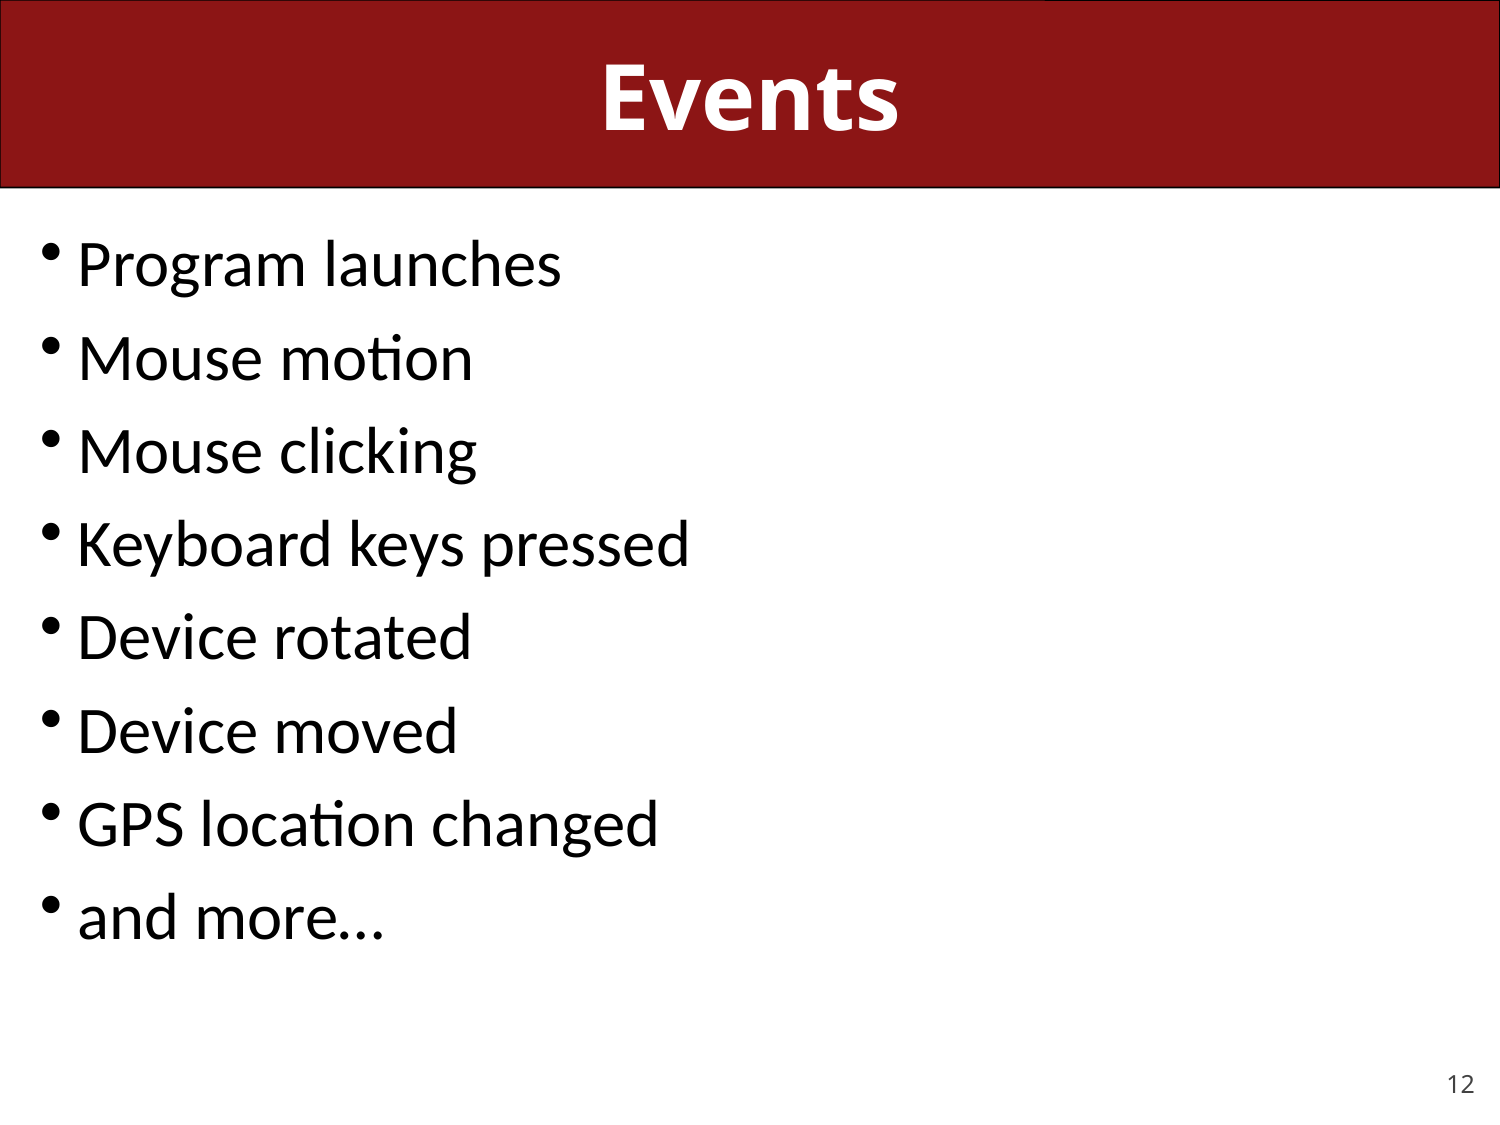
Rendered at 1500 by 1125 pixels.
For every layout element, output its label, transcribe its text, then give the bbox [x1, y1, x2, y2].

title Events [75, 0, 1425, 188]
list Program launches Mouse motion Mouse clicking Keyboard keys pressed Device rotated Device moved GPS location changed and more… [24, 212, 1475, 1063]
